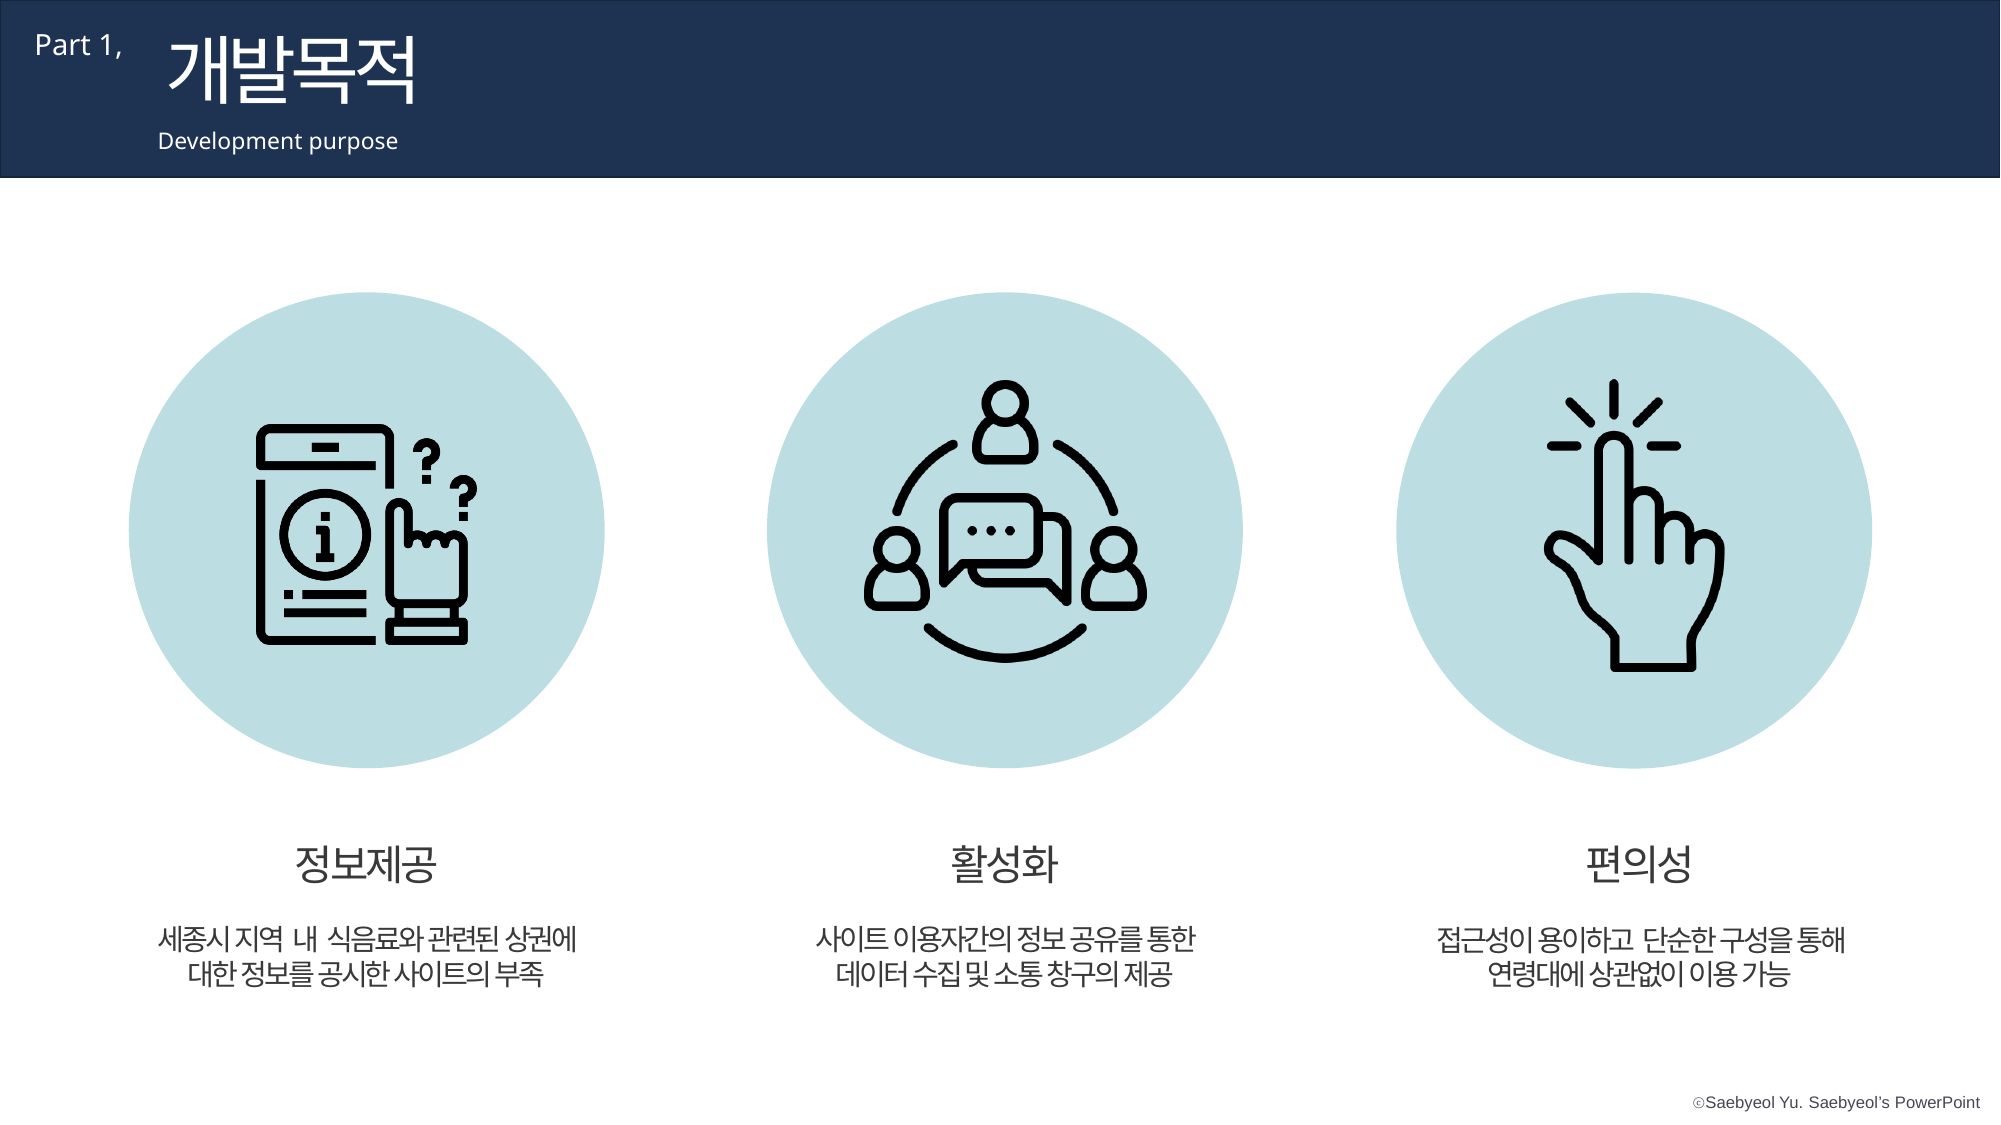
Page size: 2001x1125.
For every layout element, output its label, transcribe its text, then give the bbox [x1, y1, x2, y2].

text_box Development purpose [142, 119, 414, 162]
text_box [0, 0, 2000, 178]
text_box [1403, 831, 1878, 1000]
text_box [768, 831, 1242, 999]
picture [256, 424, 477, 645]
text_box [129, 831, 604, 999]
picture [853, 370, 1156, 672]
text_box [127, 291, 606, 770]
text_box [1395, 291, 1874, 770]
text_box [765, 291, 1244, 770]
picture [1487, 379, 1781, 672]
text_box 개발목적 [150, 16, 438, 122]
text_box Part 1, [19, 19, 146, 69]
